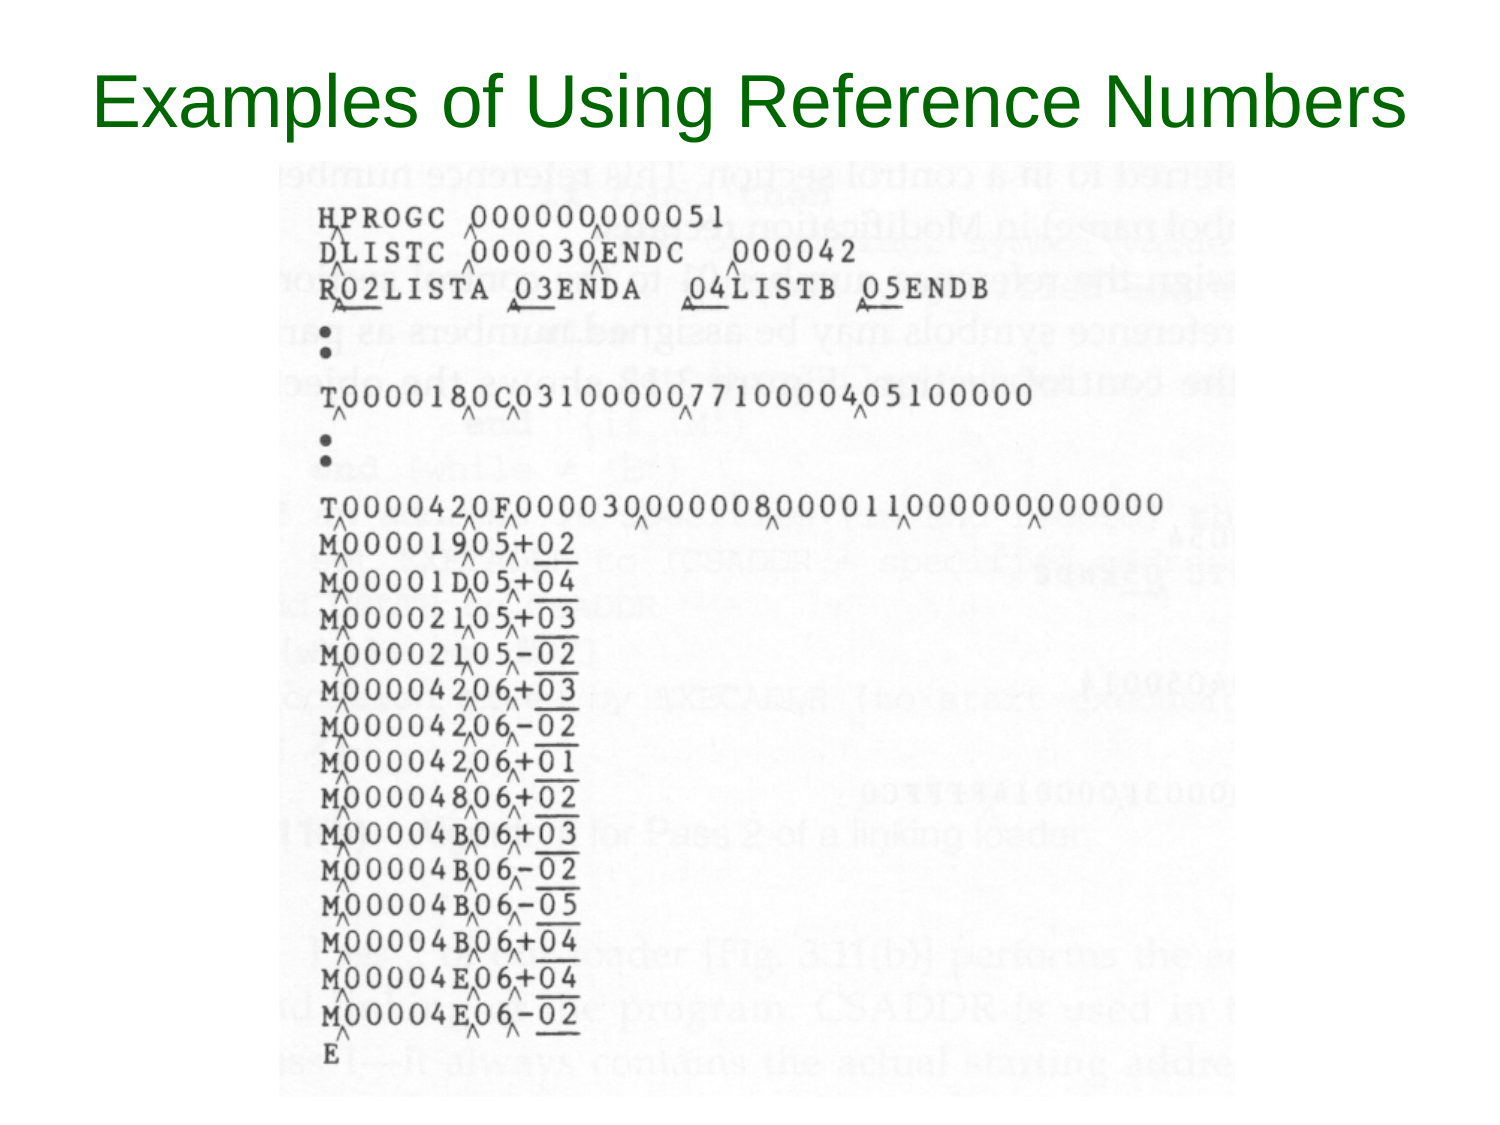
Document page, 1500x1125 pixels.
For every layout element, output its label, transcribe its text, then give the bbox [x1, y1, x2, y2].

picture [279, 161, 1235, 1098]
text_box Examples of Using Reference Numbers [74, 45, 1425, 150]
